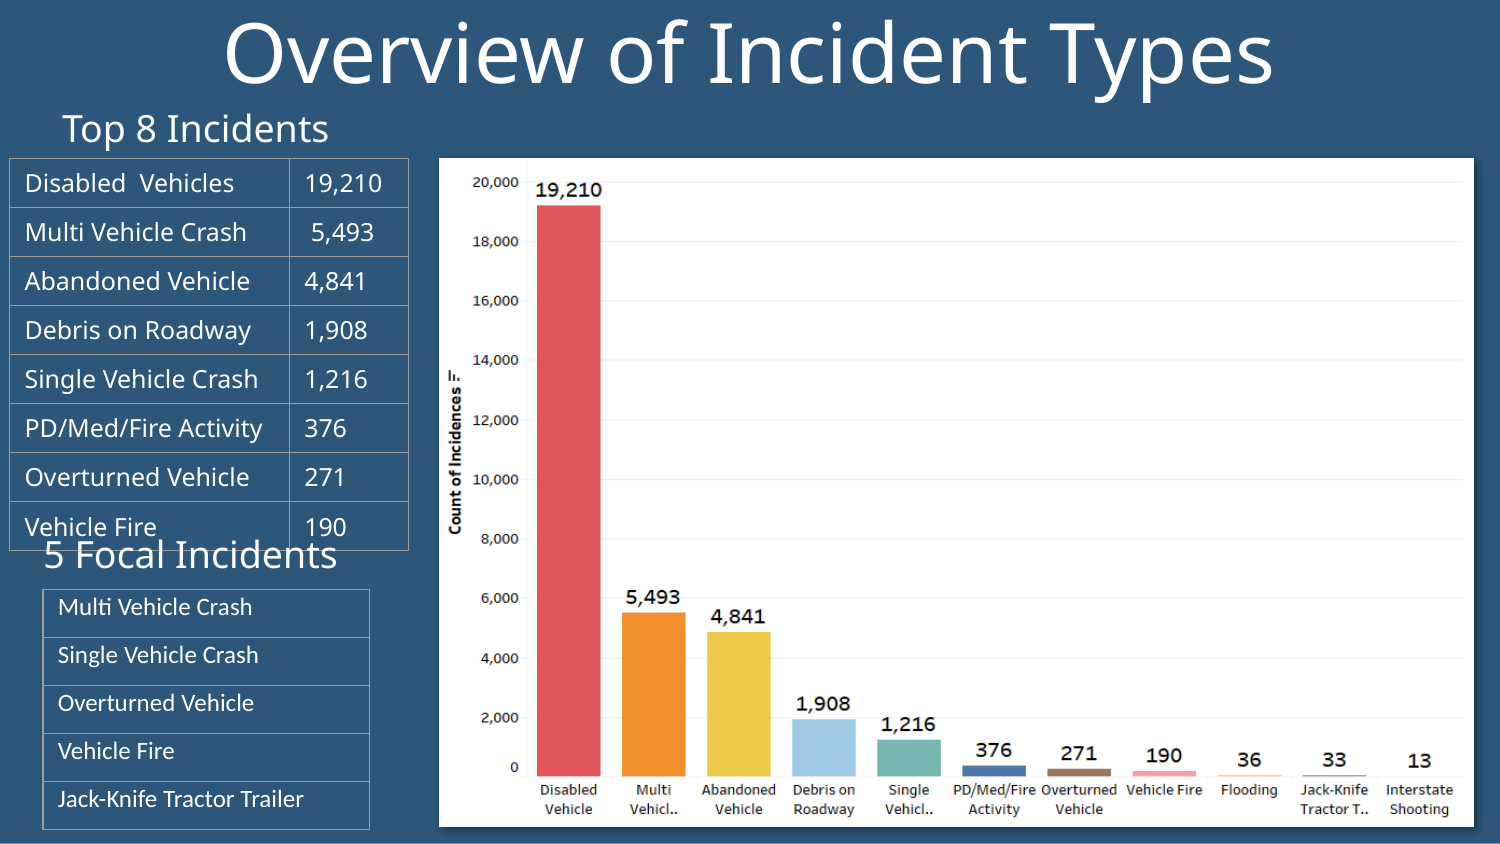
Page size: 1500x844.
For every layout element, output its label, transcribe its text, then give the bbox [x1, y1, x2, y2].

text_box 5 Focal Incidents [11, 528, 370, 581]
table_cell Overturned Vehicle [10, 453, 289, 501]
table_cell 1,216 [290, 355, 408, 403]
table_cell Debris on Roadway [10, 306, 289, 354]
table_cell PD/Med/Fire Activity [10, 404, 289, 452]
list Top 8 Incidents [26, 102, 366, 150]
text_box Overview of Incident Types [40, 0, 1458, 114]
table_header 19,210 [290, 159, 408, 207]
table_header Multi Vehicle Crash [44, 590, 369, 637]
picture [439, 158, 1474, 827]
table_cell Vehicle Fire [10, 502, 289, 550]
table_cell Overturned Vehicle [44, 686, 369, 733]
table_cell 271 [290, 453, 408, 501]
table_cell 4,841 [290, 257, 408, 305]
table_cell Abandoned Vehicle [10, 257, 289, 305]
table_cell 5,493 [290, 208, 408, 256]
table_cell Multi Vehicle Crash [10, 208, 289, 256]
table_cell 376 [290, 404, 408, 452]
table_cell Single Vehicle Crash [10, 355, 289, 403]
table_cell 190 [290, 502, 408, 550]
table_cell Jack-Knife Tractor Trailer [44, 782, 369, 829]
table_cell 1,908 [290, 306, 408, 354]
table_cell Single Vehicle Crash [44, 638, 369, 685]
table_header Disabled Vehicles [10, 159, 289, 207]
table_cell Vehicle Fire [44, 734, 369, 781]
